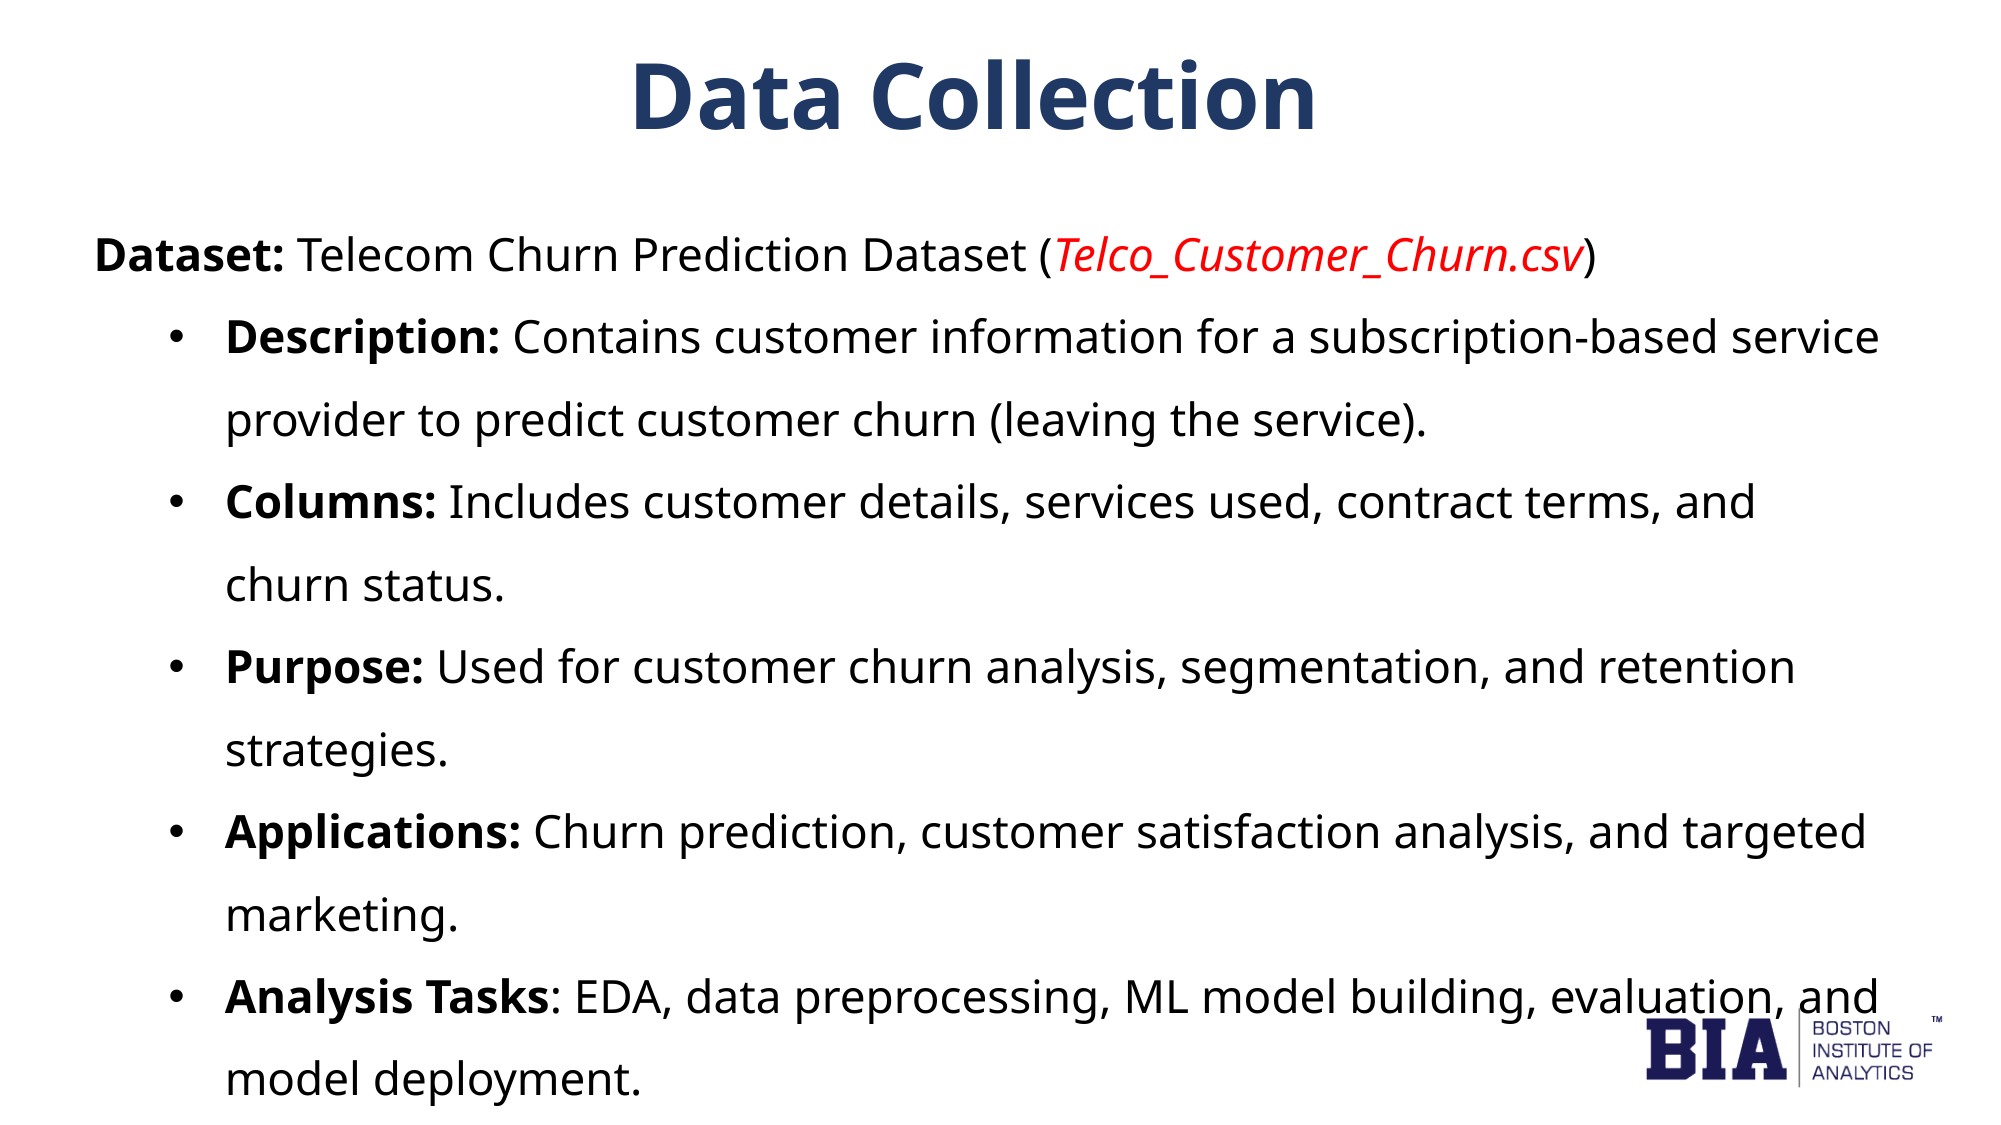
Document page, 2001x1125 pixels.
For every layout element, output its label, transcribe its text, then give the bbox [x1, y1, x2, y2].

text_box Dataset: Telecom Churn Prediction Dataset (Telco_Customer_Churn.csv) Description: Contains customer information for a subscription-based service provider to predict customer churn (leaving the service). Columns: Includes customer details, services used, contract terms, and churn status. Purpose: Used for customer churn analysis, segmentation, and retention strategies. Applications: Churn prediction, customer satisfaction analysis, and targeted marketing. Analysis Tasks: EDA, data preprocessing, ML model building, evaluation, and model deployment. [78, 190, 1907, 1113]
picture [1624, 1000, 1957, 1095]
text_box Data Collection [572, 48, 1374, 149]
